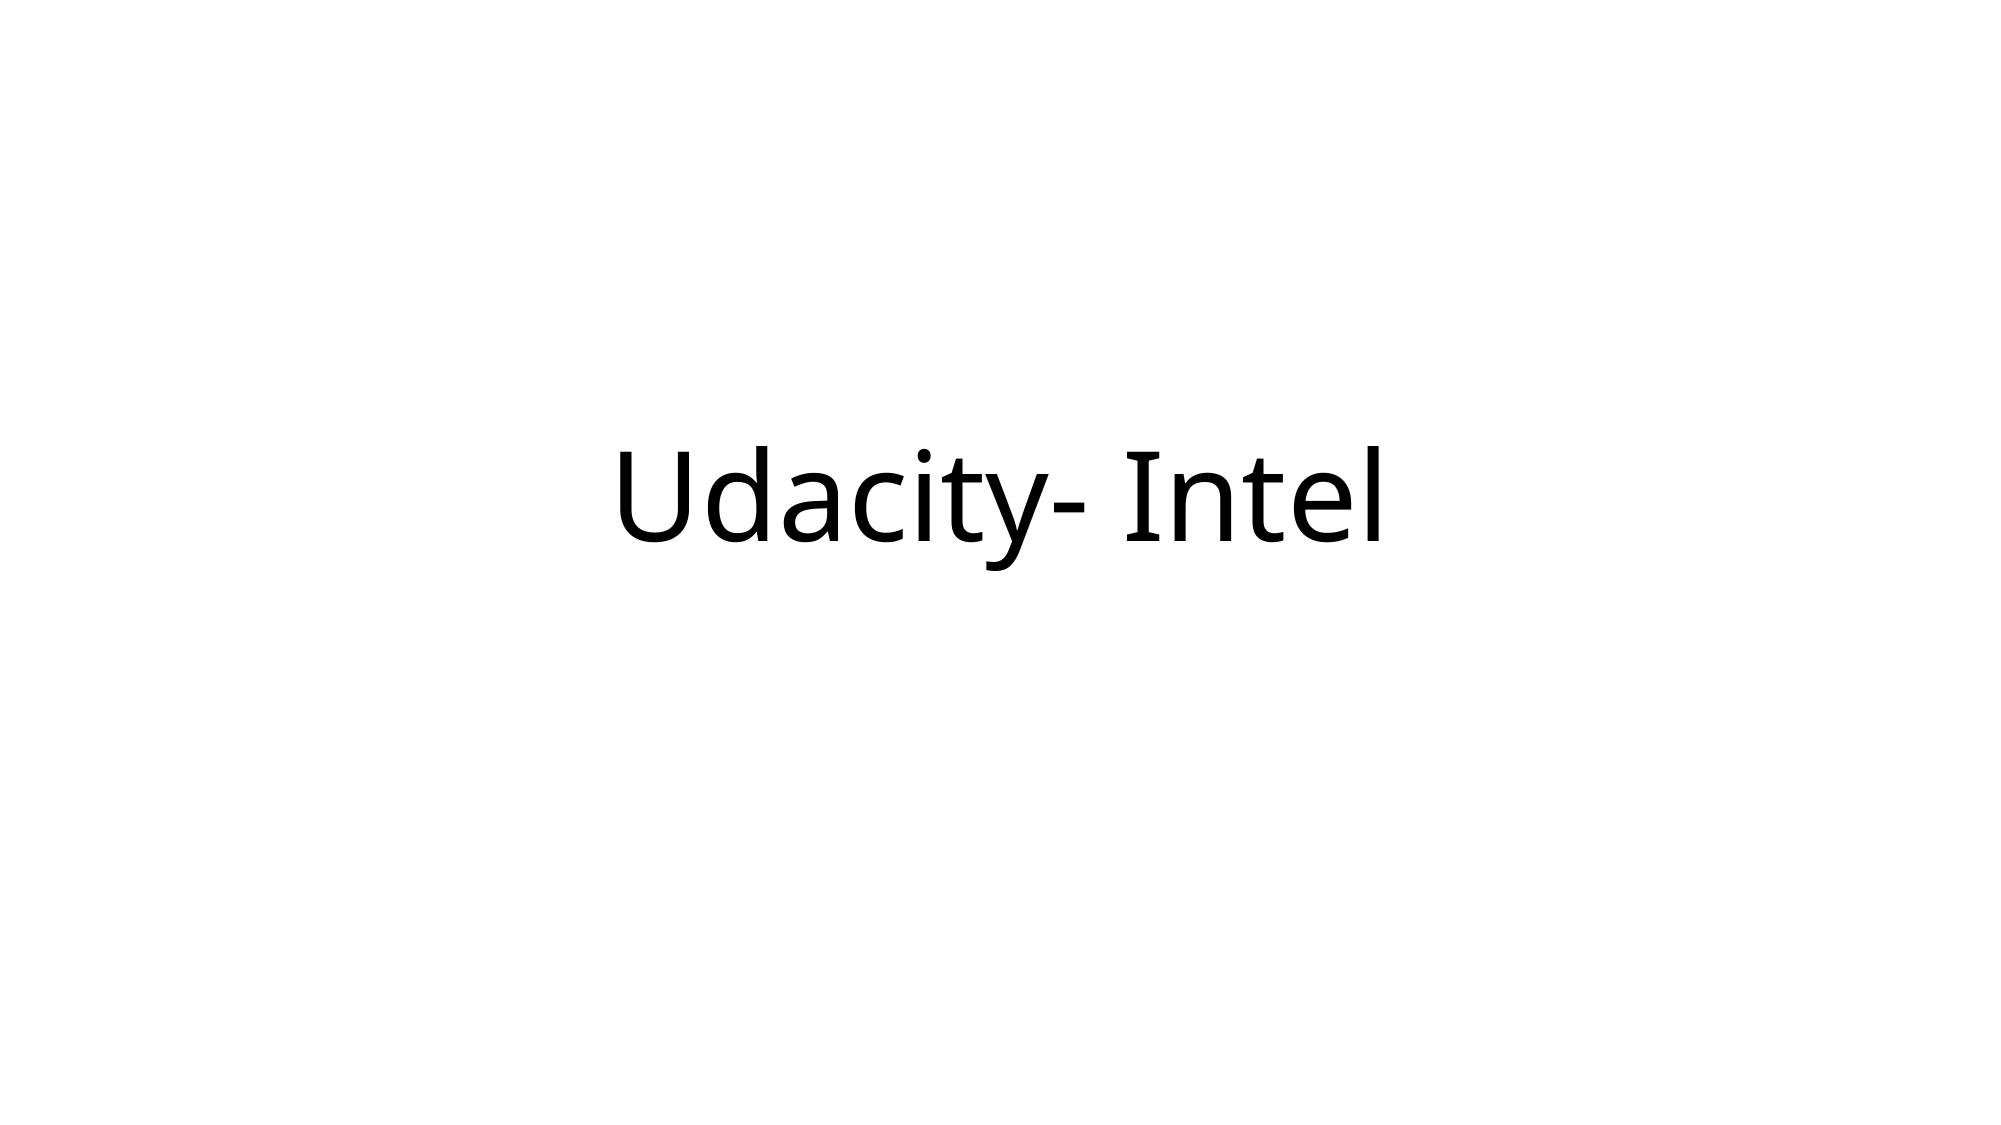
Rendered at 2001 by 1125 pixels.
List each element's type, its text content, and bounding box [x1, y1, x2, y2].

title Udacity- Intel [249, 184, 1750, 576]
